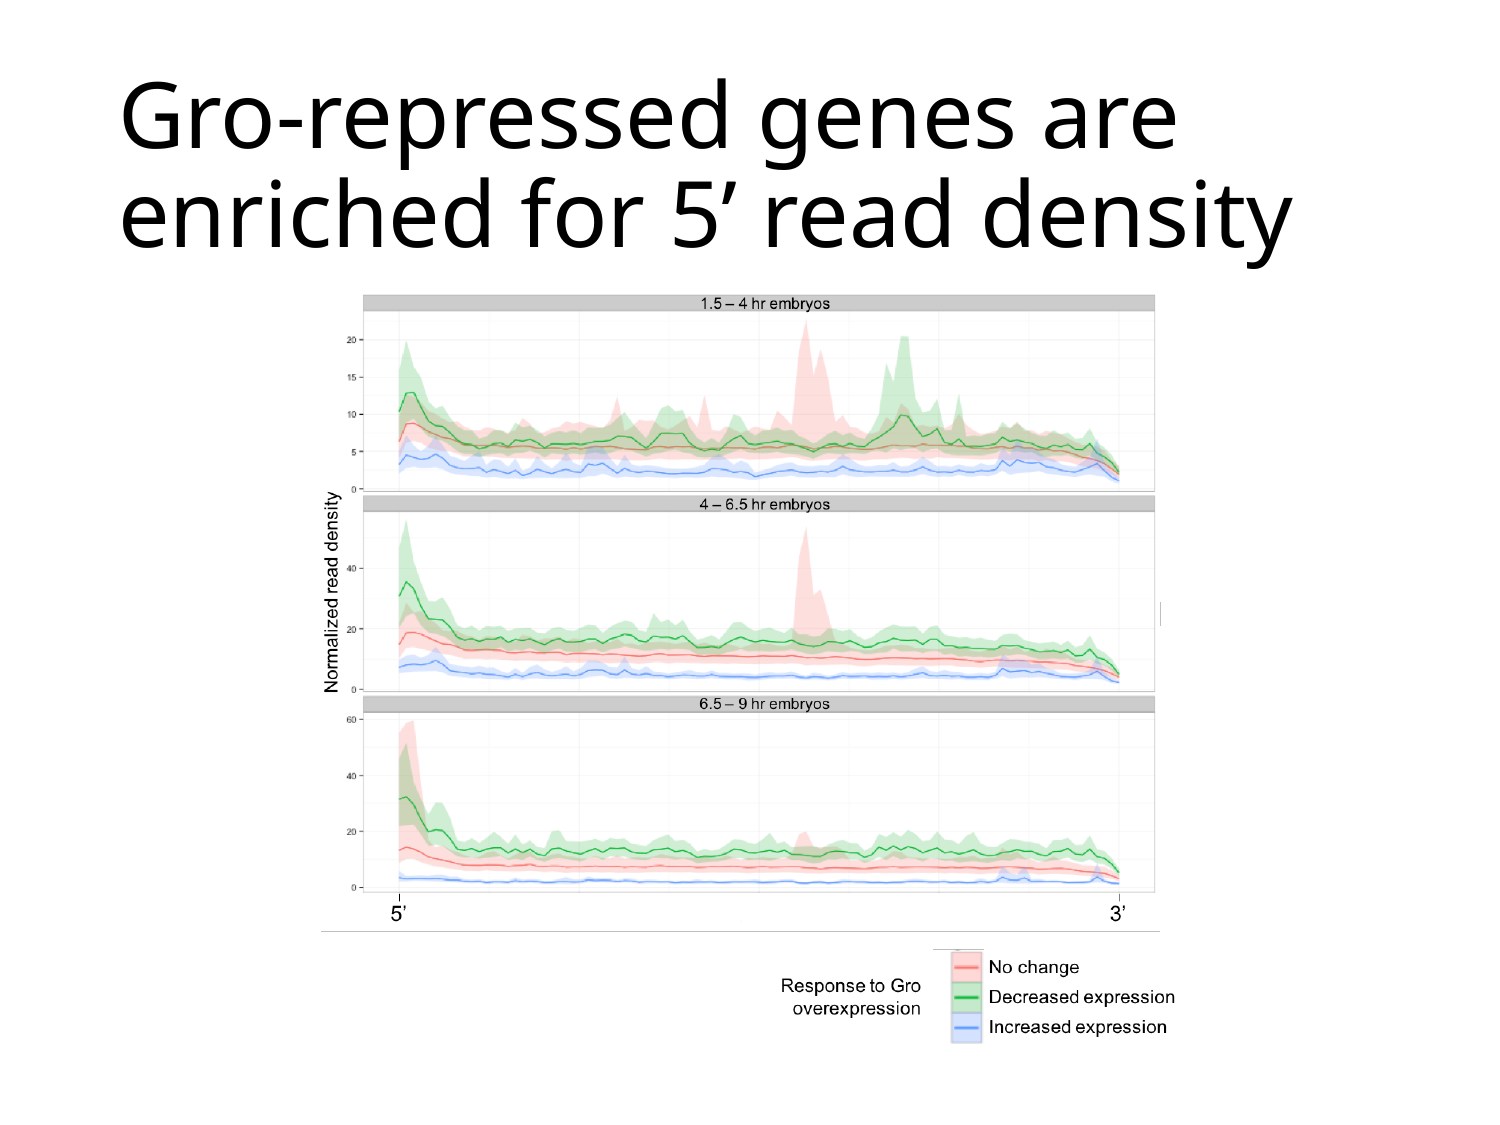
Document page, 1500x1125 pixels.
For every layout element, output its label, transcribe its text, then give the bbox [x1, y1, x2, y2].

picture [313, 277, 1187, 1088]
title Gro-repressed genes are enriched for 5’ read density [103, 59, 1397, 278]
